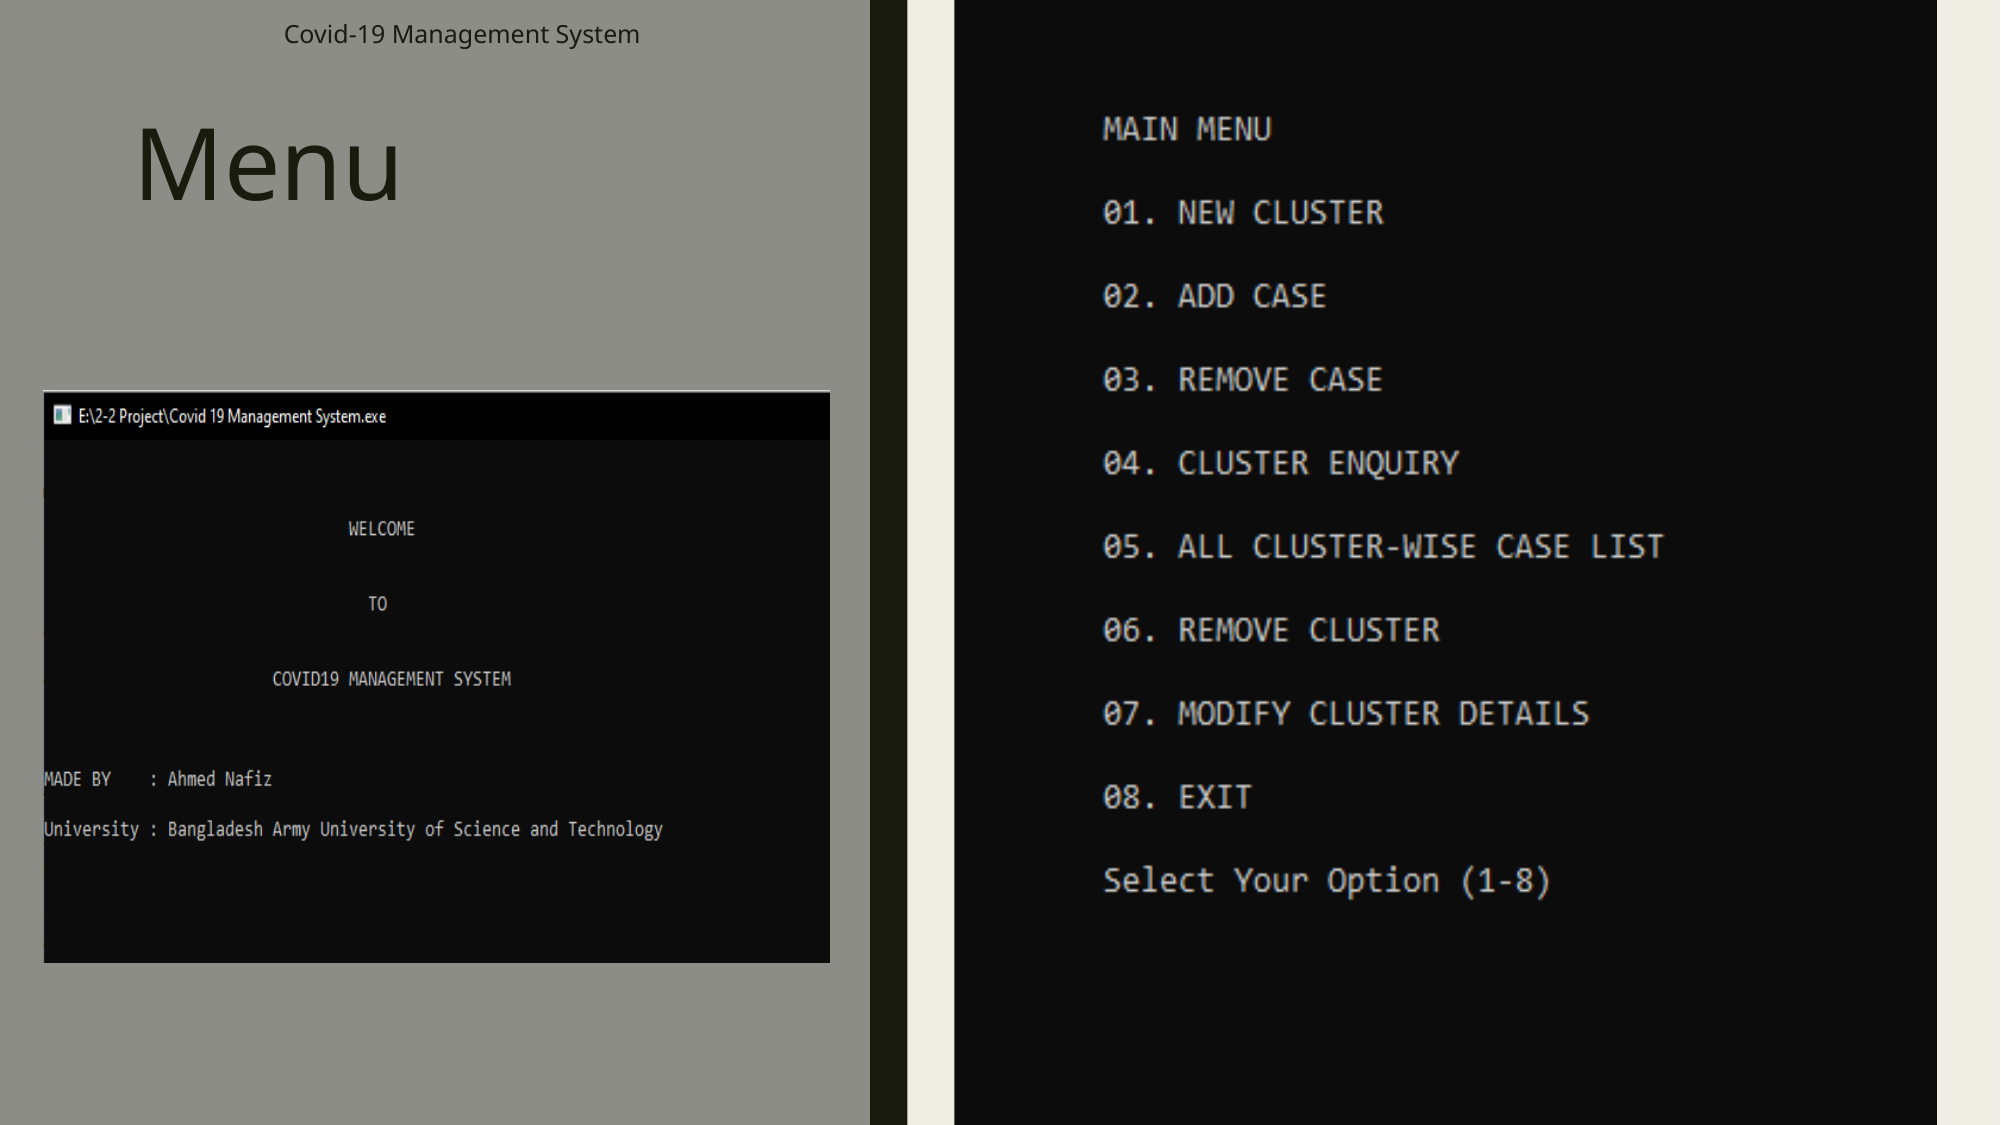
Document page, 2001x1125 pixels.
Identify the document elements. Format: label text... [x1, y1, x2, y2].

footer Covid-19 Management System [268, 0, 659, 67]
title Menu [118, 112, 752, 390]
picture [954, 0, 1937, 1125]
picture [43, 390, 830, 963]
